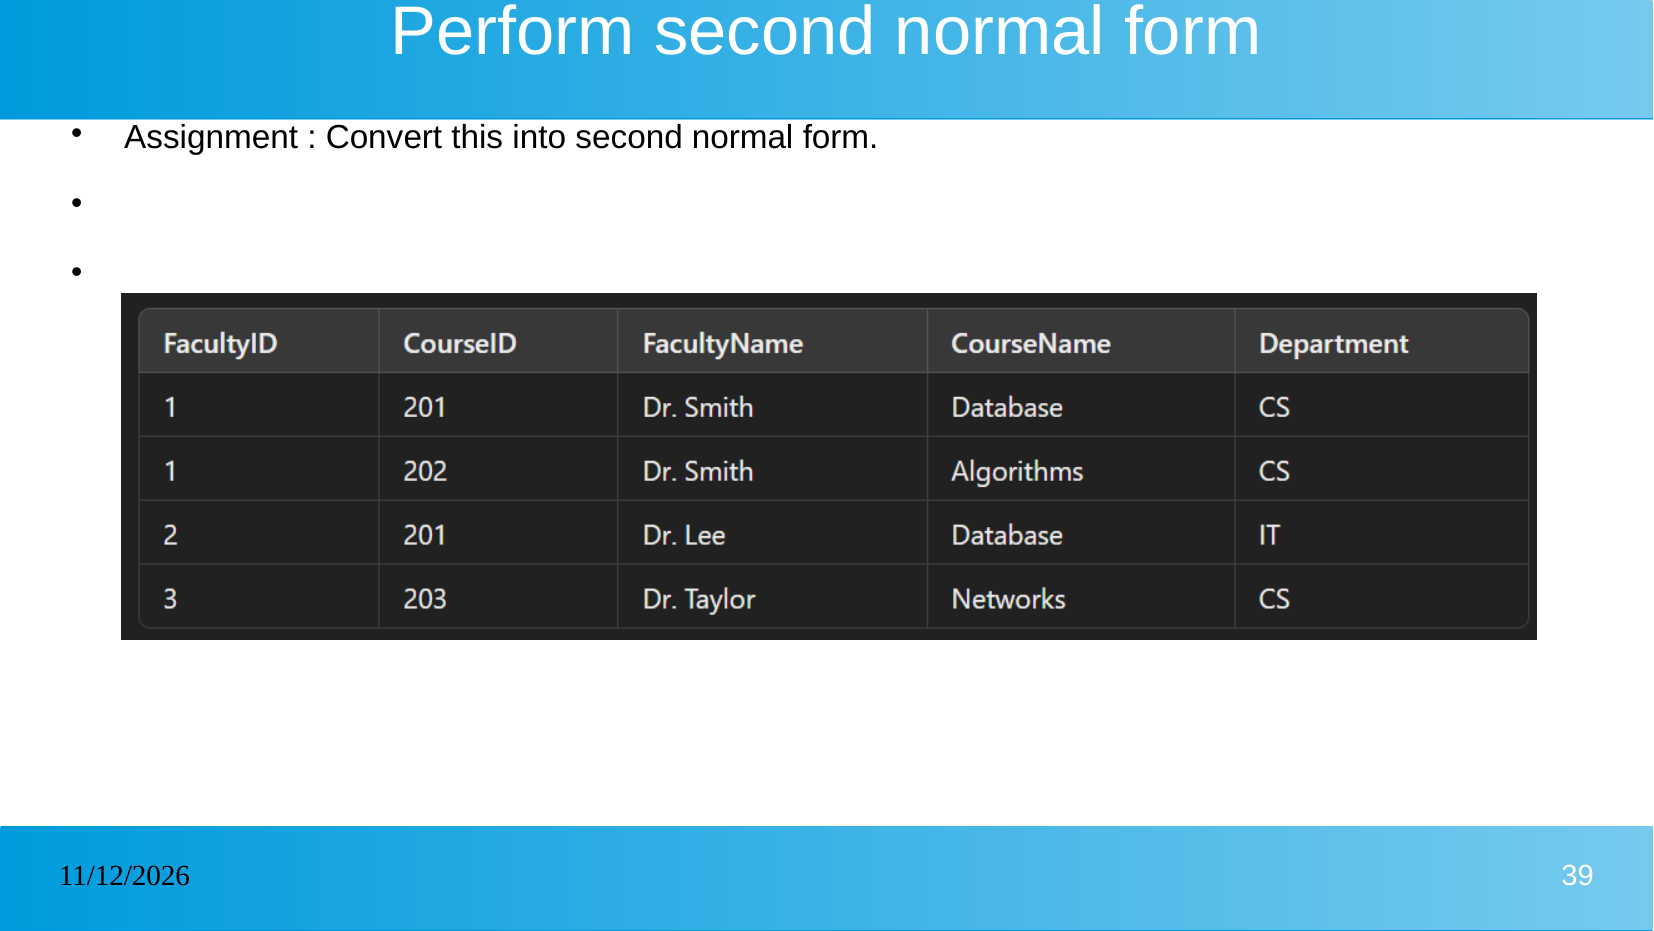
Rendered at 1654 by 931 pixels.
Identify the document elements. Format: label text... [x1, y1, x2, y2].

list Assignment : Convert this into second normal form. [53, 115, 1589, 829]
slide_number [59, 856, 443, 915]
title Perform second normal form [59, 0, 1594, 145]
picture [120, 293, 1537, 640]
slide_number 39 [1210, 856, 1594, 915]
